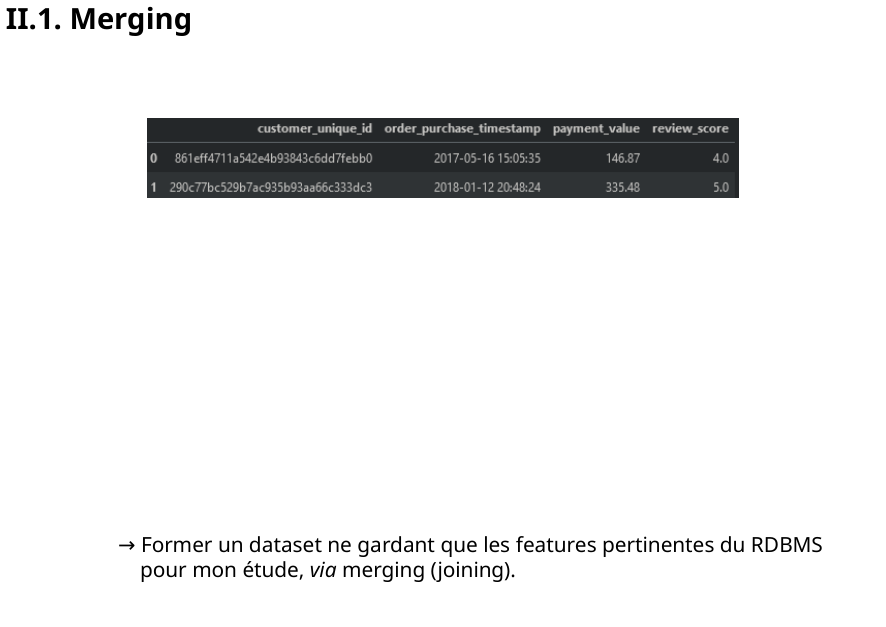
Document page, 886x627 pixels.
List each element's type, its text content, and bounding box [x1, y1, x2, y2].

text_box II.1. Merging [0, 0, 523, 35]
text_box → Former un dataset ne gardant que les features pertinentes du RDBMS pour mon étude, via merging (joining). [118, 531, 886, 582]
picture [147, 118, 739, 198]
